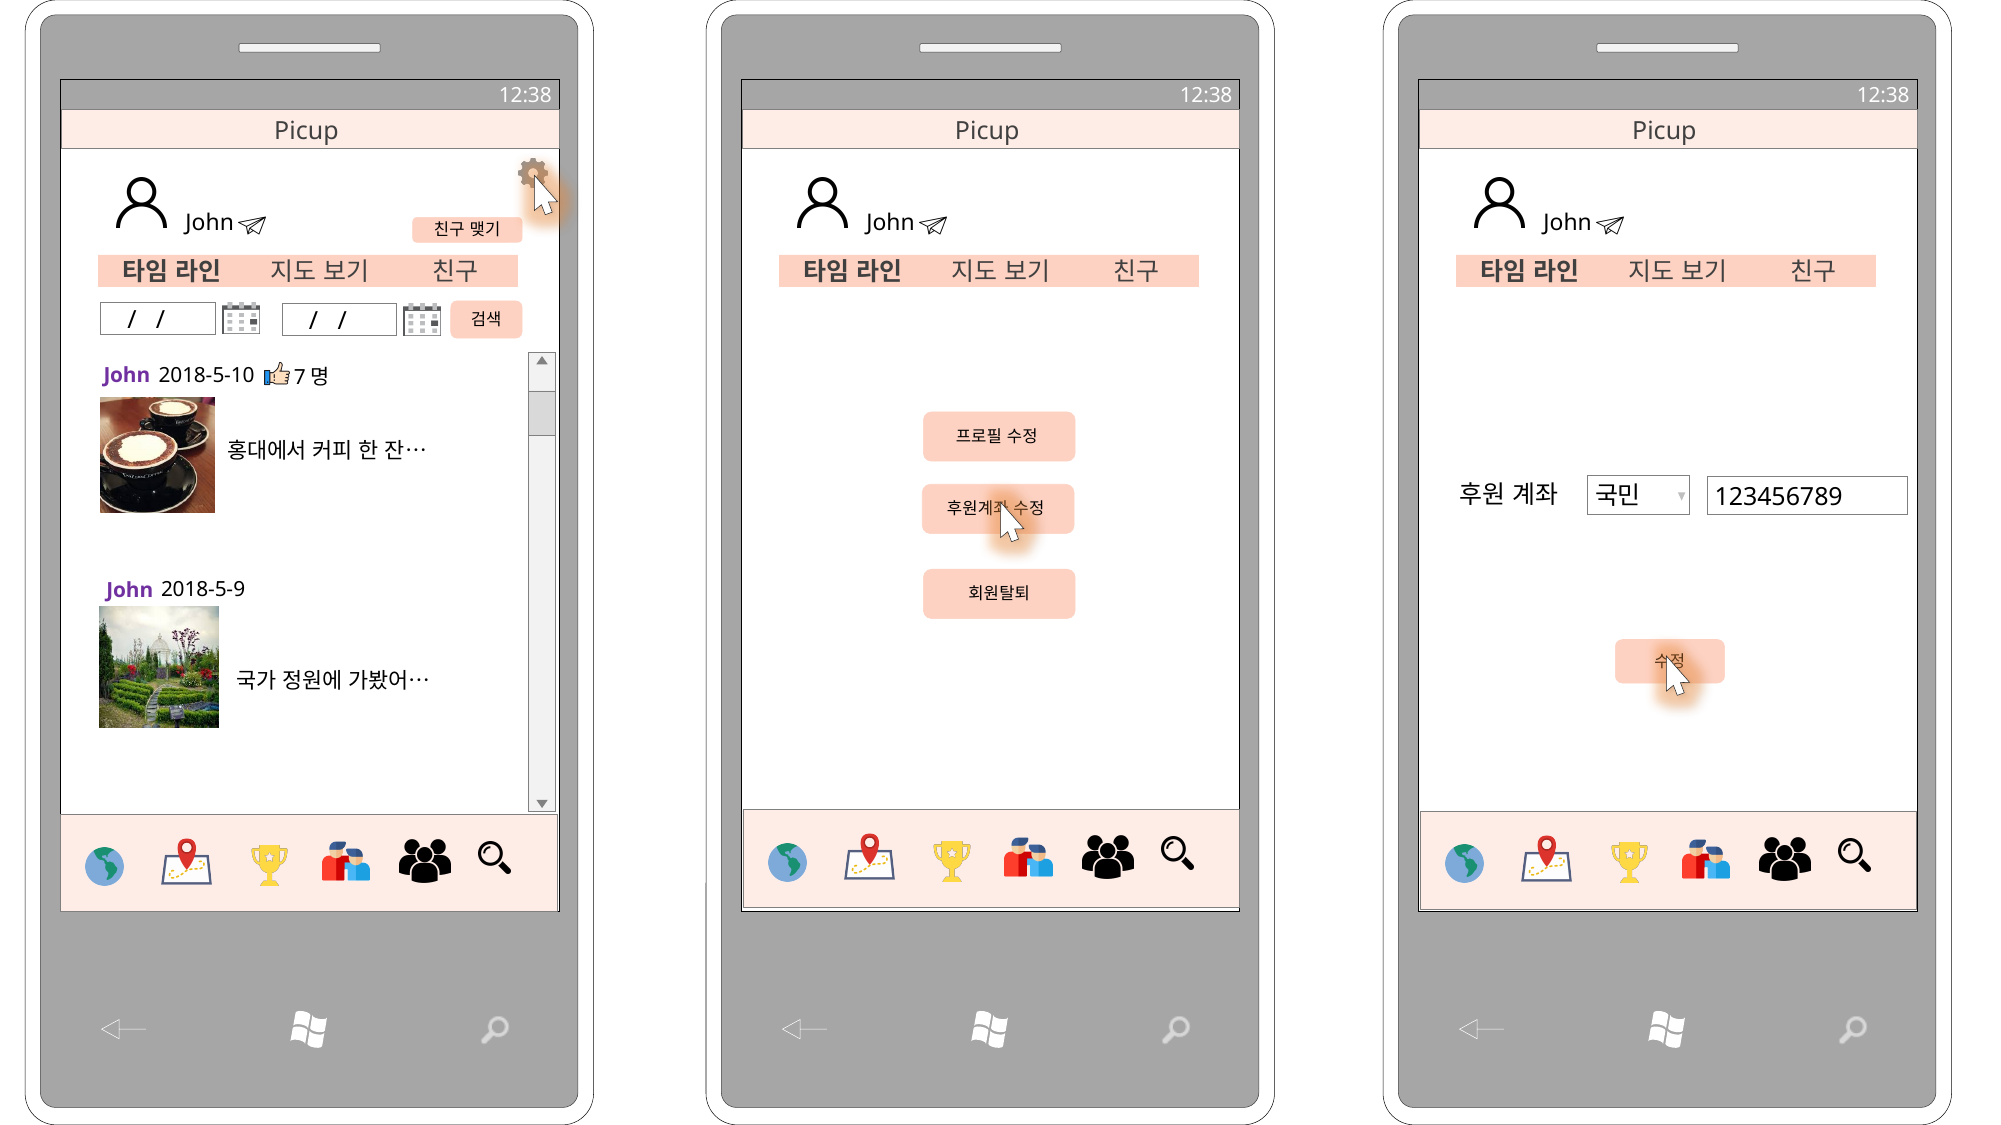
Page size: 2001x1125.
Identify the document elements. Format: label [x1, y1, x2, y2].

picture [1521, 833, 1572, 884]
picture [919, 212, 947, 239]
picture [116, 177, 167, 228]
picture [322, 837, 370, 885]
text_box [25, 0, 594, 1125]
picture [1445, 844, 1484, 884]
picture [1596, 212, 1624, 239]
picture [768, 843, 807, 882]
picture [1004, 833, 1053, 881]
picture [1082, 831, 1134, 883]
picture [1759, 833, 1811, 885]
picture [238, 212, 266, 239]
picture [518, 158, 548, 188]
picture [1682, 835, 1730, 883]
picture [100, 397, 215, 513]
picture [85, 847, 124, 886]
picture [1608, 842, 1650, 884]
picture [844, 831, 895, 883]
picture [1474, 177, 1525, 228]
picture [264, 360, 290, 387]
picture [1161, 837, 1194, 870]
picture [796, 177, 848, 228]
picture [931, 841, 973, 882]
picture [478, 841, 511, 874]
picture [249, 845, 290, 886]
picture [161, 836, 212, 887]
picture [98, 606, 219, 728]
picture [399, 835, 451, 887]
text_box [1383, 0, 1952, 1125]
text_box [706, 0, 1275, 1125]
picture [1838, 838, 1871, 872]
